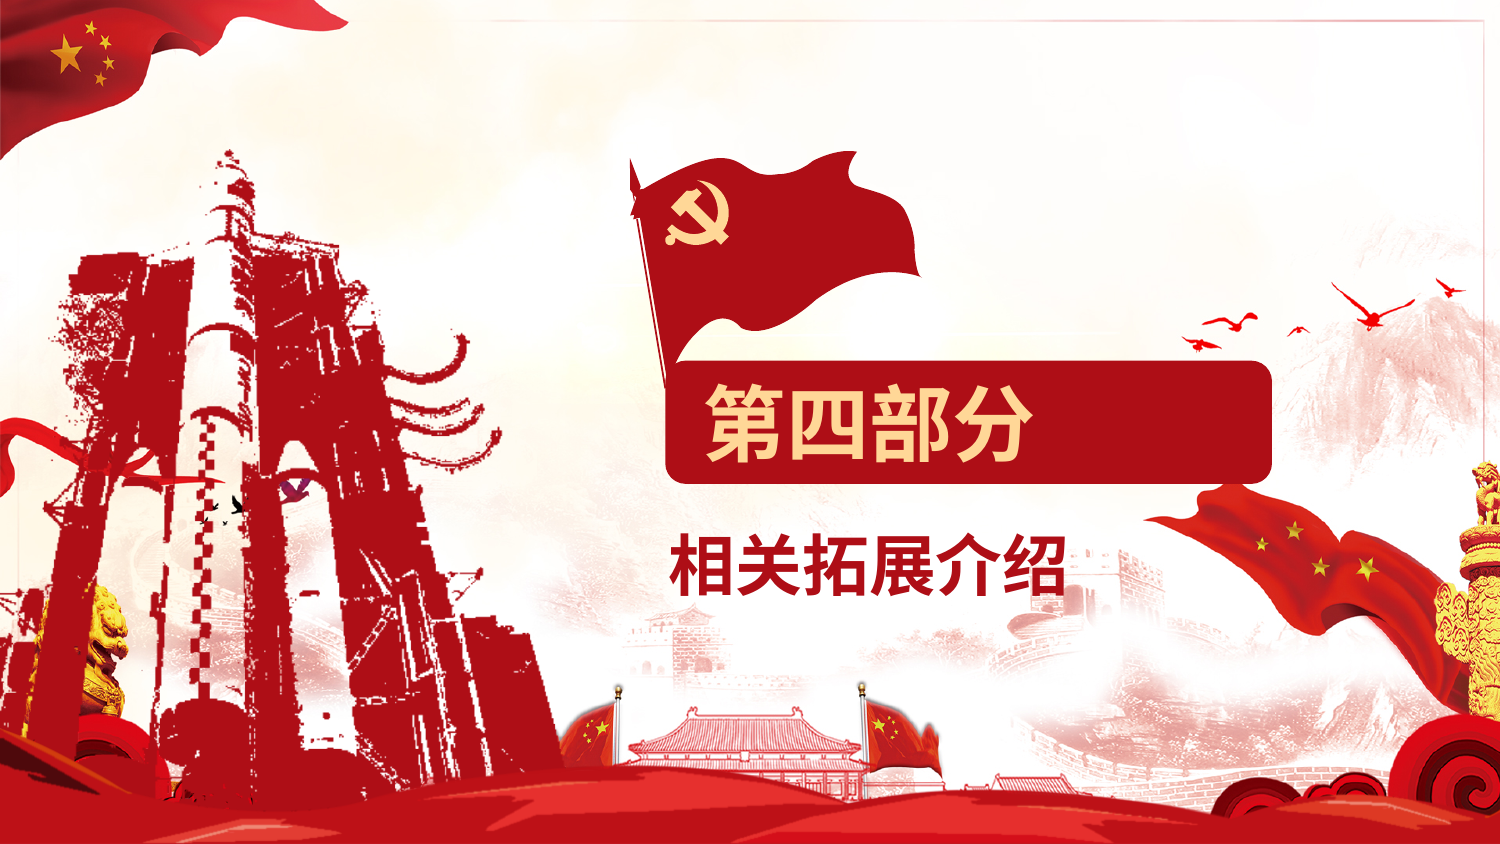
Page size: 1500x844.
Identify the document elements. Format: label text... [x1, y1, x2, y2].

picture [0, 0, 1500, 844]
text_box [629, 151, 923, 389]
text_box 相关拓展介绍 [657, 518, 1436, 610]
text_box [665, 360, 1272, 484]
